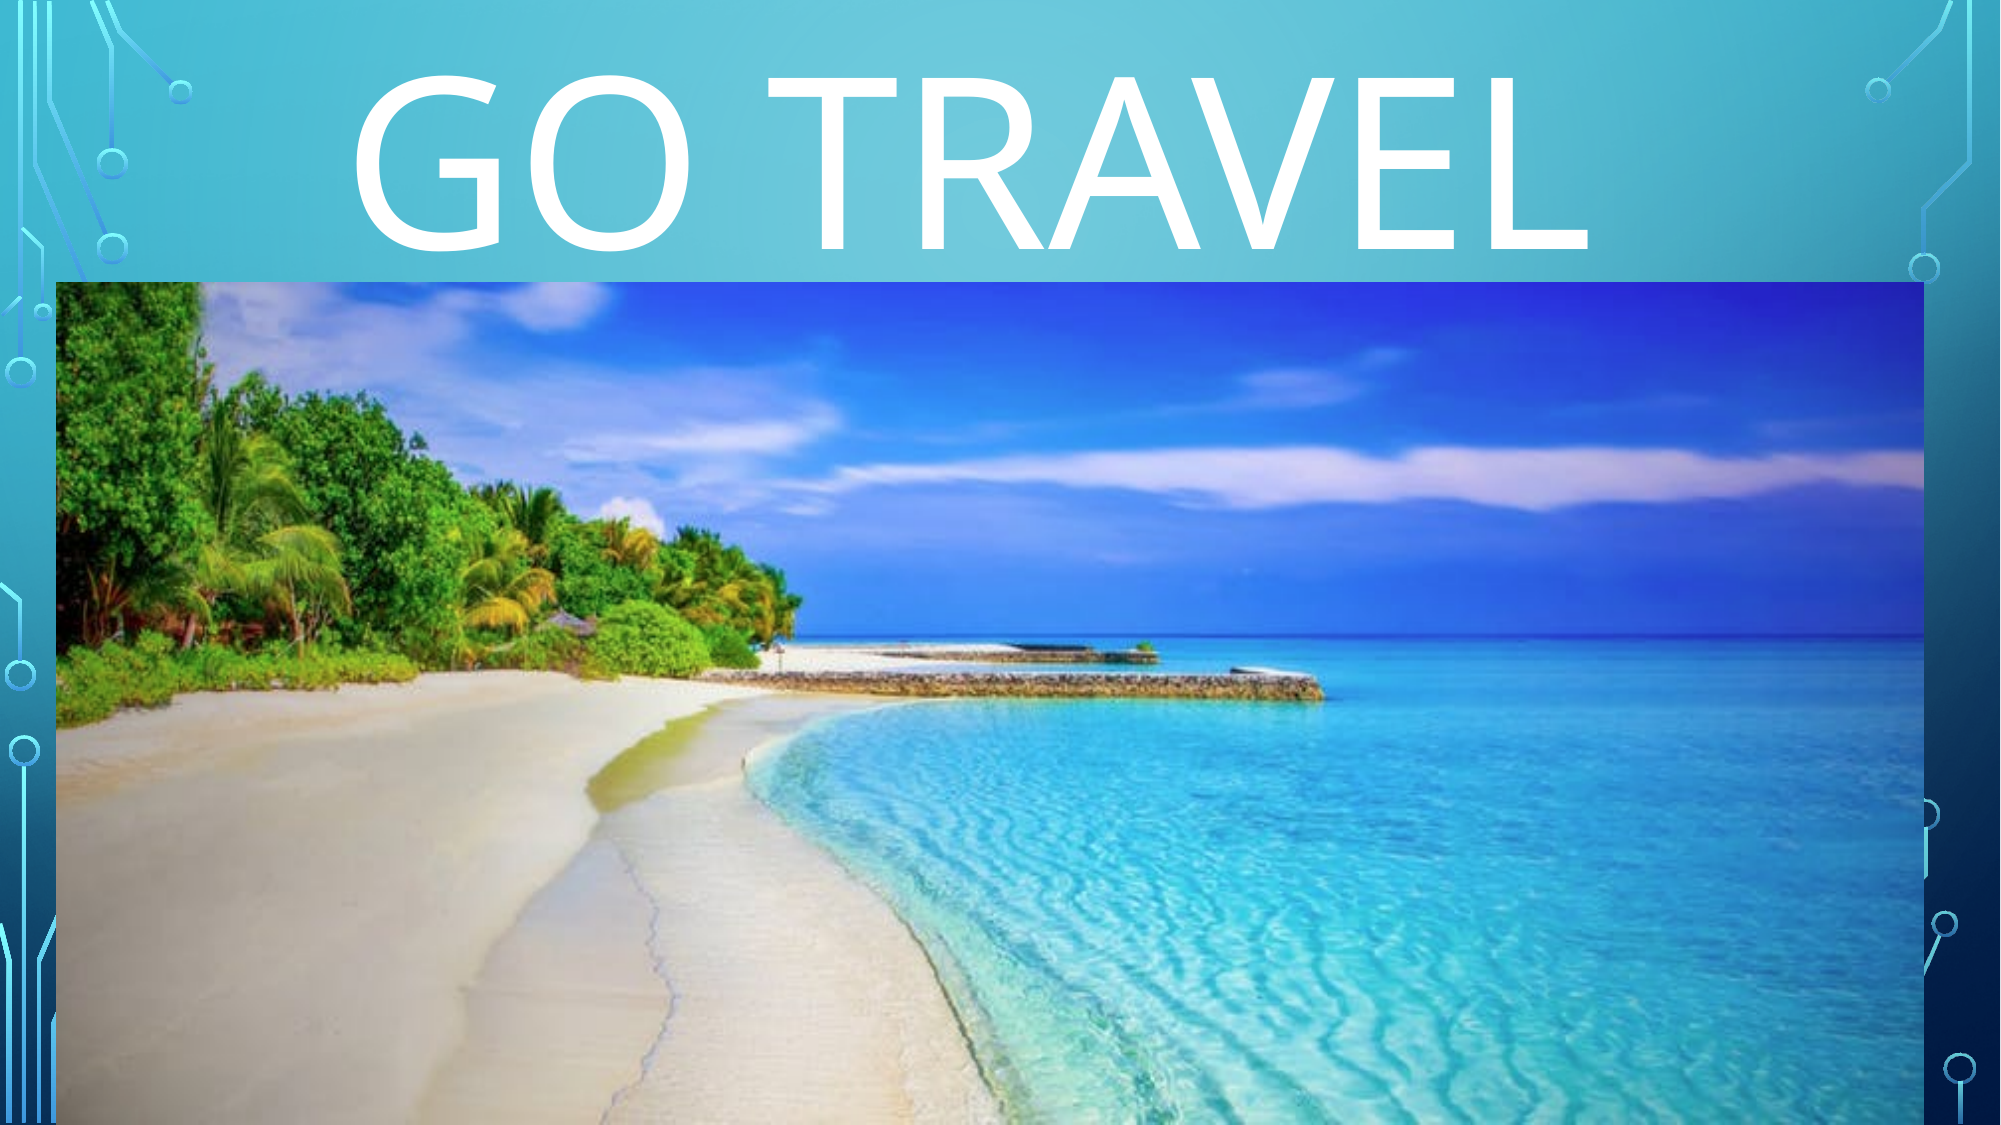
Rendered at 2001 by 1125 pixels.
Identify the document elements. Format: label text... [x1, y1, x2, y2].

title Go Travel [187, 0, 1813, 281]
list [55, 281, 1924, 1125]
